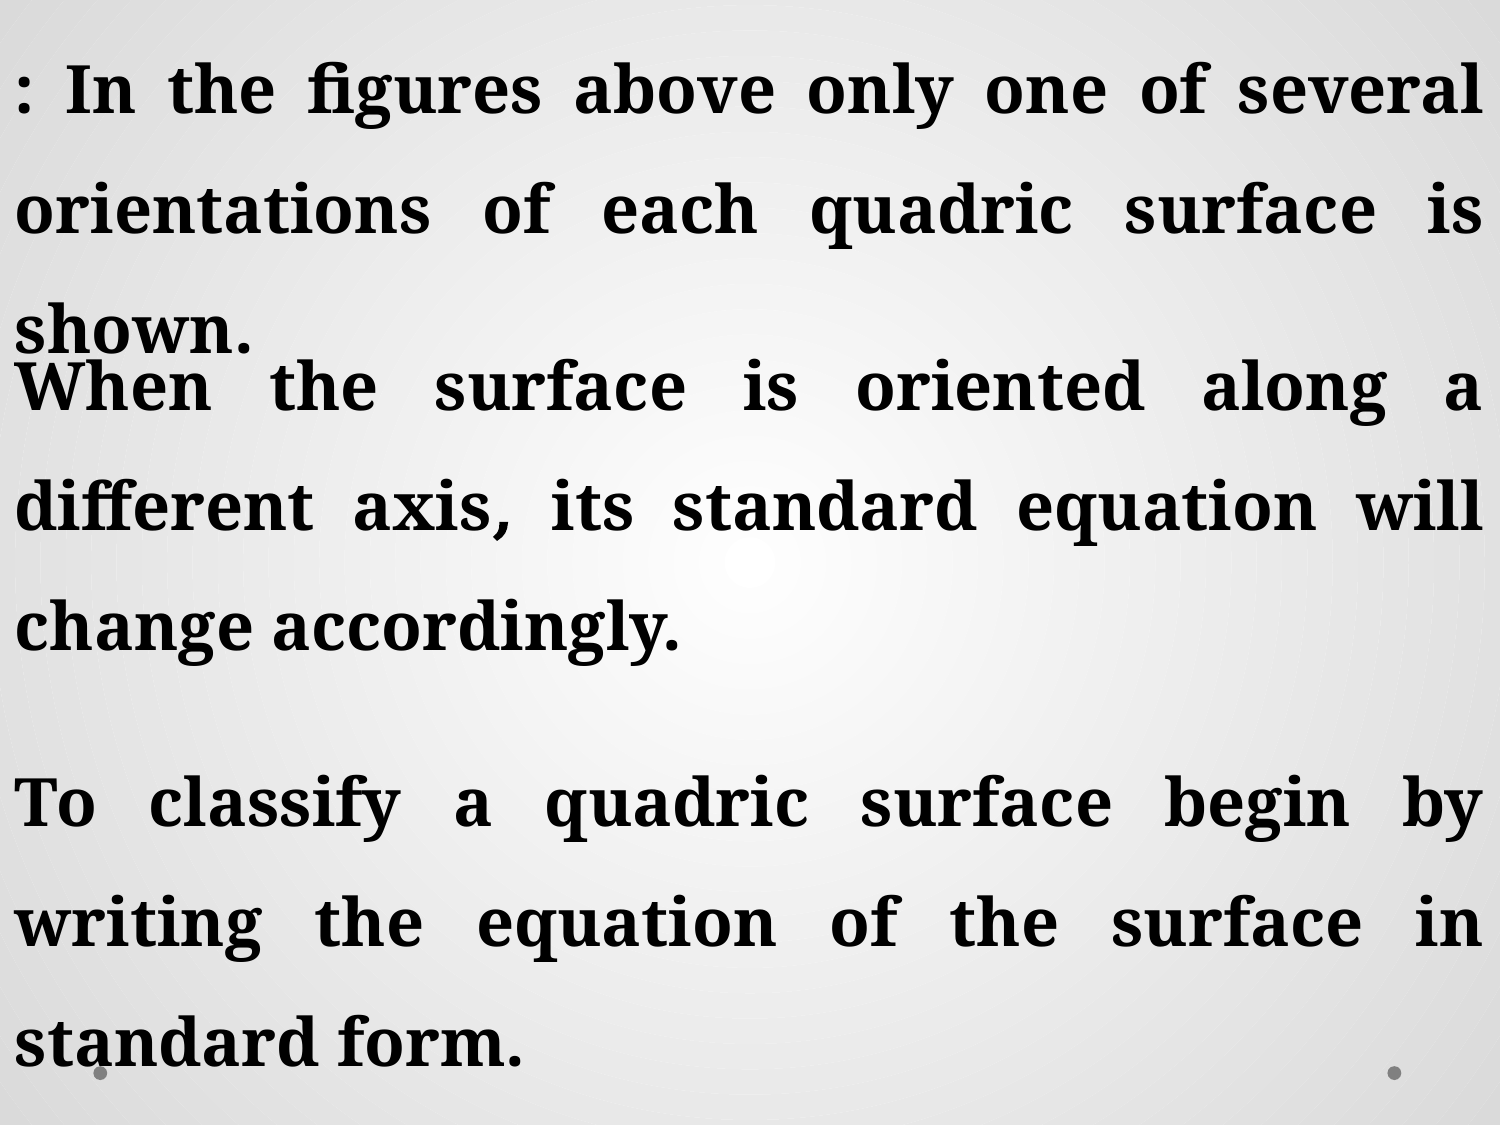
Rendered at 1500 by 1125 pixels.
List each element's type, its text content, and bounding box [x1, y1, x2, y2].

text_box When the surface is oriented along a different axis, its standard equation will change accordingly. [0, 296, 1500, 671]
